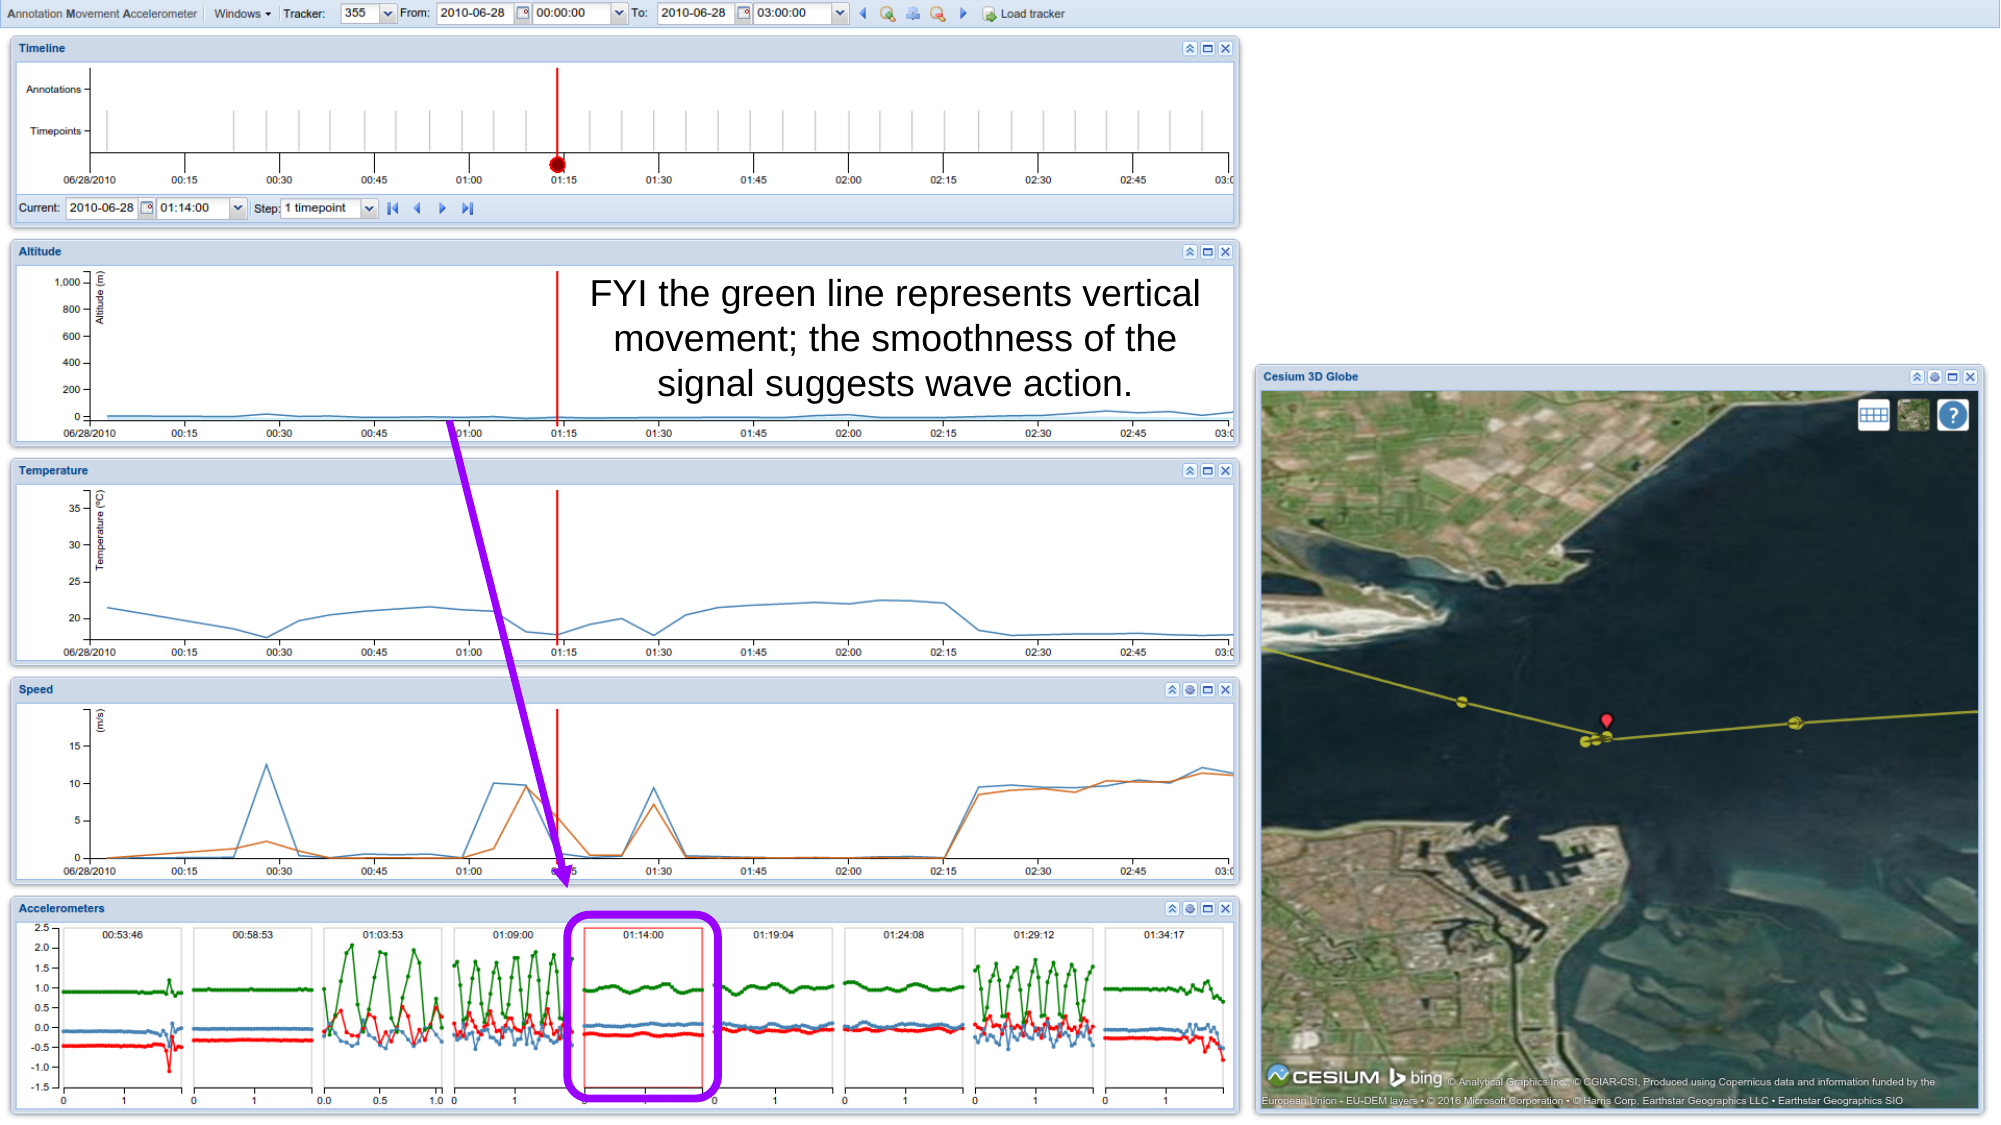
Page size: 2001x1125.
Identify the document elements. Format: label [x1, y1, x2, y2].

picture [0, 0, 2000, 1125]
text_box [449, 420, 568, 889]
